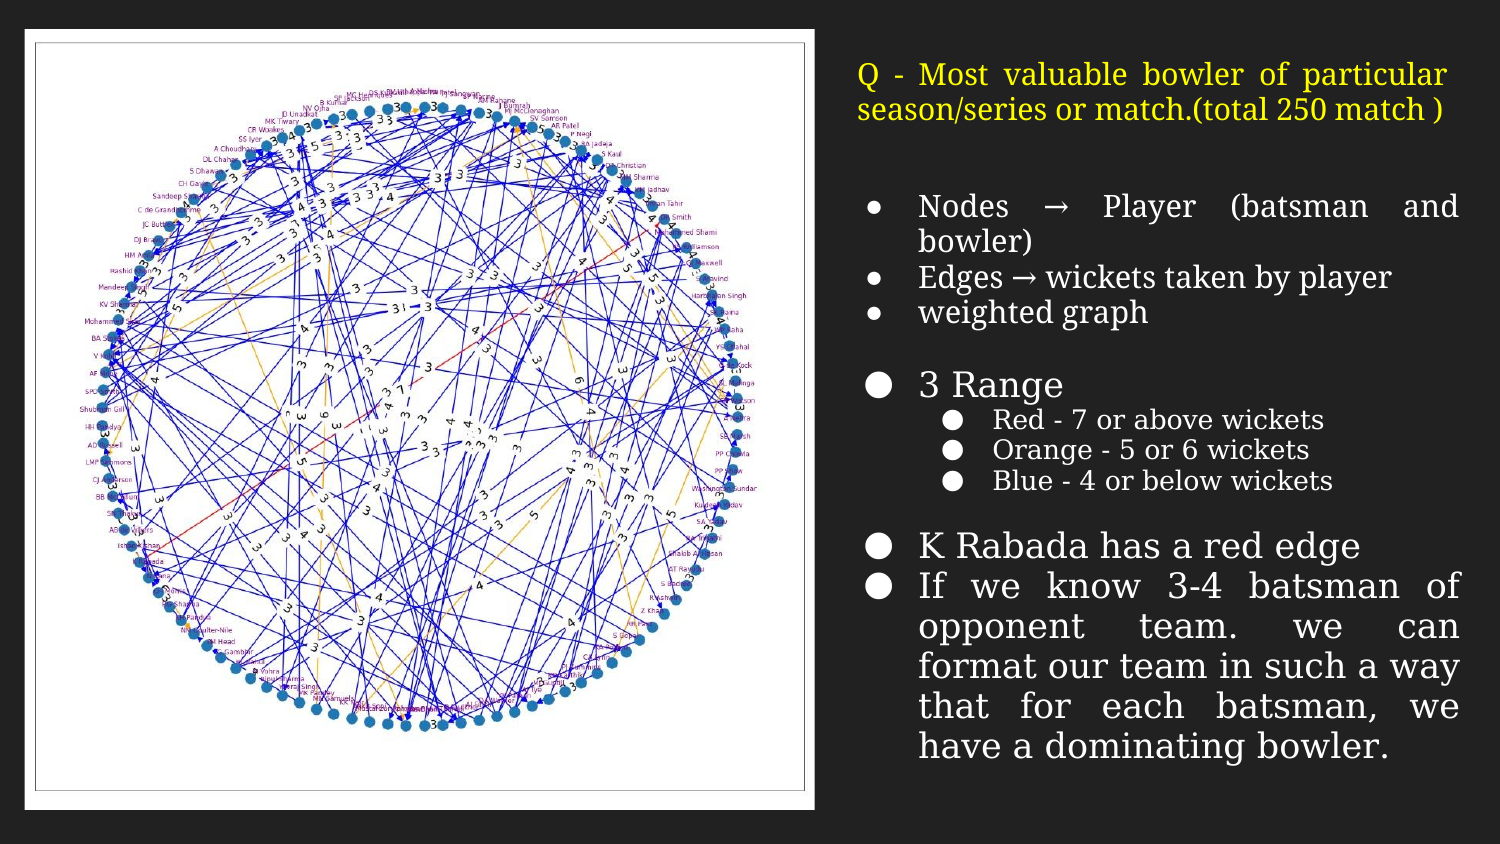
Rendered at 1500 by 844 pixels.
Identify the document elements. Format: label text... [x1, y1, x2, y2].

list Q - Most valuable bowler of particular season/series or match.(total 250 match ) [842, 43, 1464, 174]
picture [24, 29, 815, 810]
list Nodes → Player (batsman and bowler) Edges → wickets taken by player weighted graph 3 Range Red - 7 or above wickets Orange - 5 or 6 wickets Blue - 4 or below wickets K Rabada has a red edge If we know 3-4 batsman of opponent team. we can format our team in such a way that for each batsman, we have a dominating bowler. [828, 174, 1476, 801]
